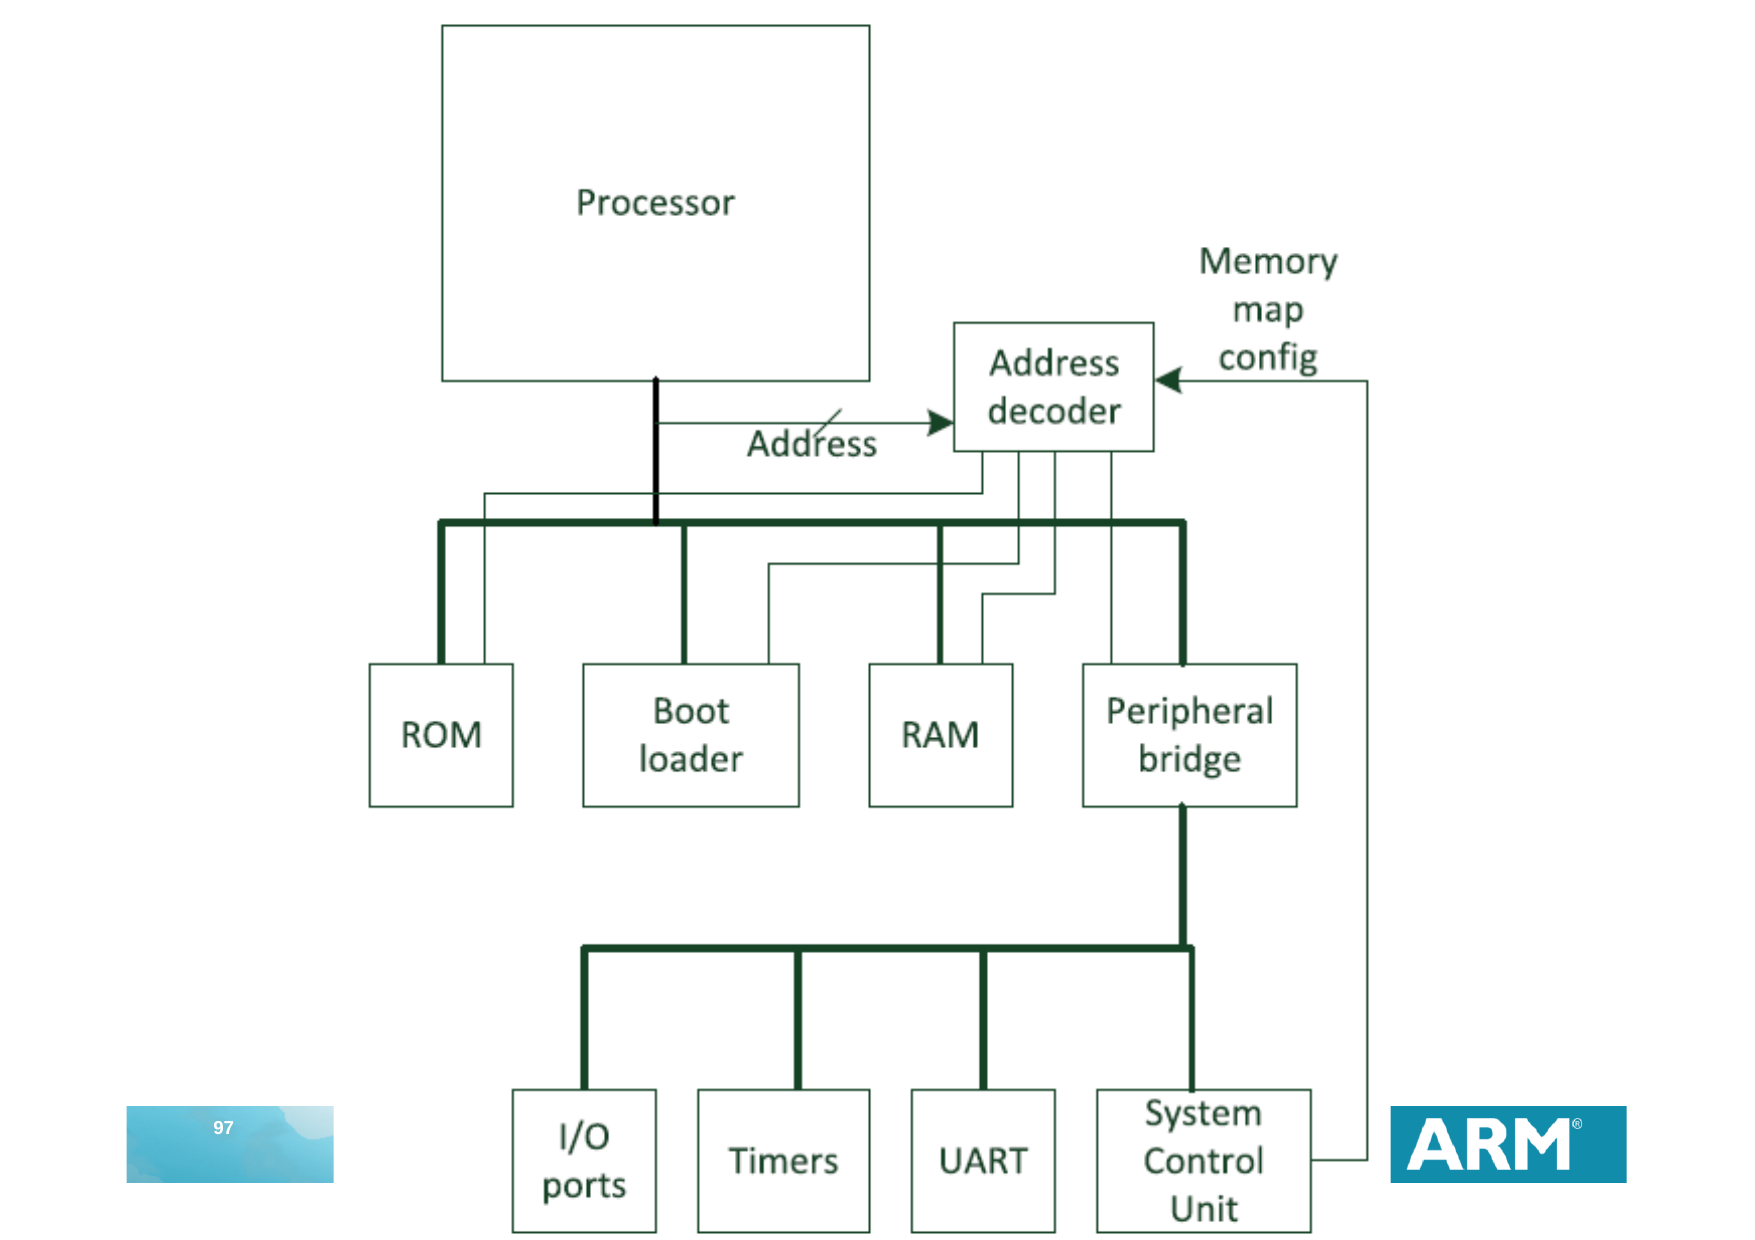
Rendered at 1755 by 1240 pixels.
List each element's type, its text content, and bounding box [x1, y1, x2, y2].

picture [126, 17, 1627, 1240]
slide_number 97 [198, 1115, 275, 1176]
